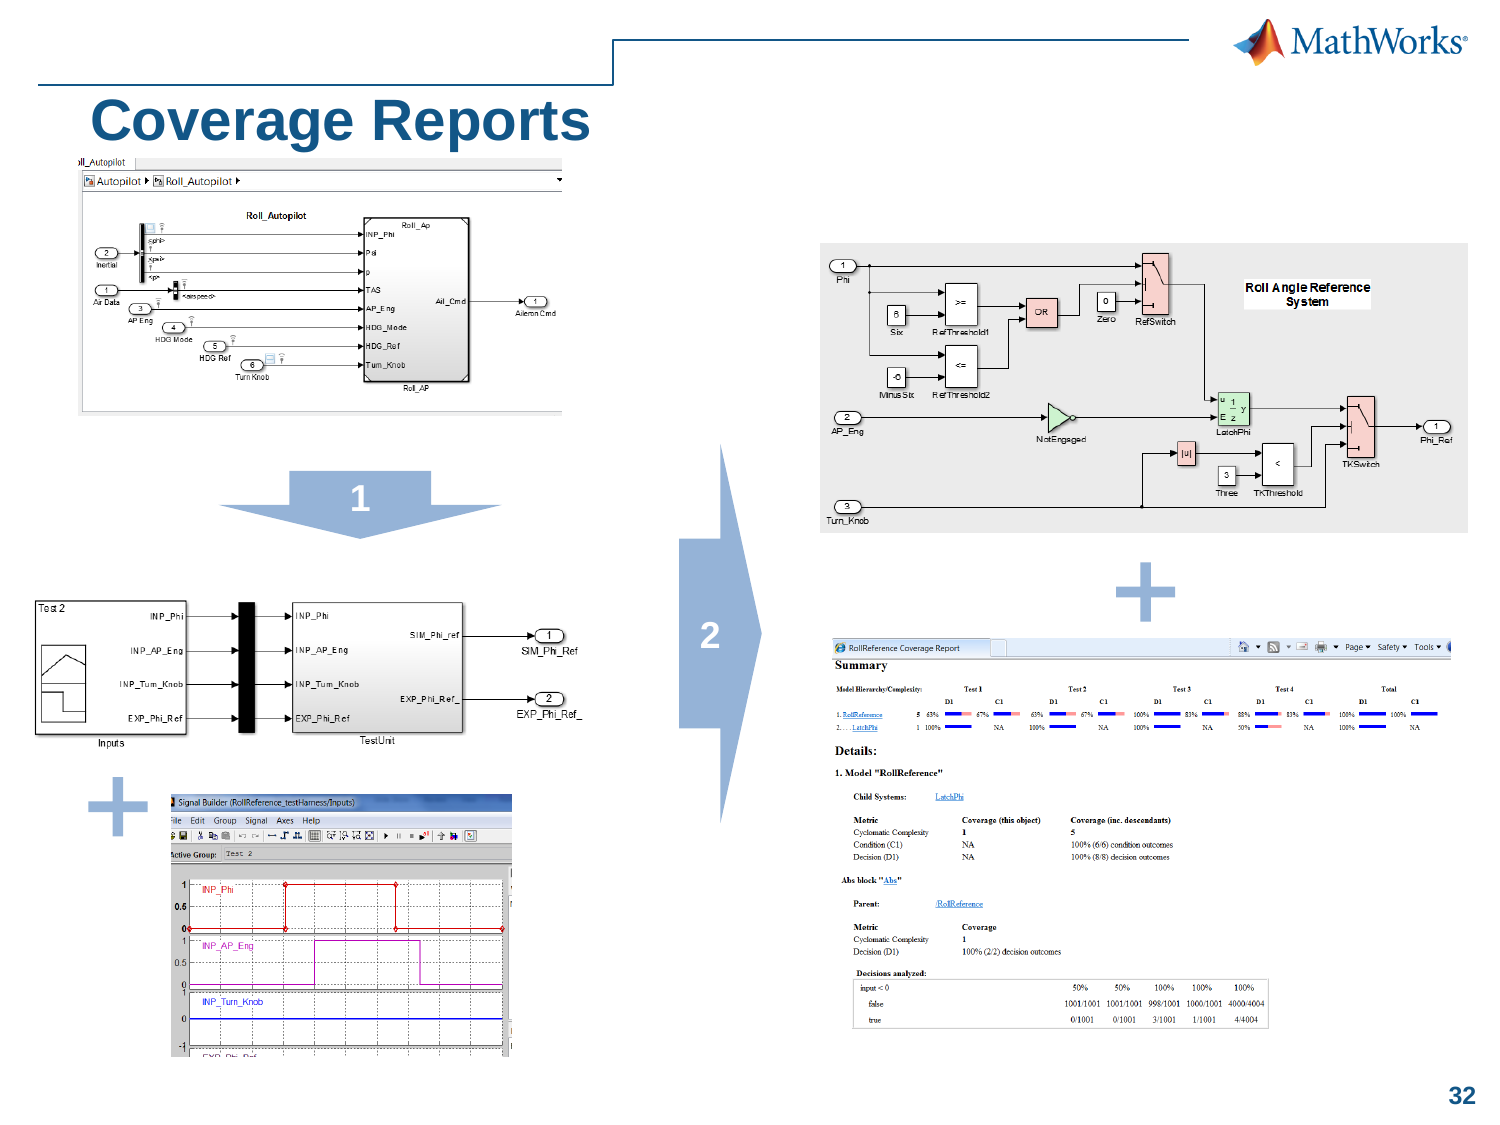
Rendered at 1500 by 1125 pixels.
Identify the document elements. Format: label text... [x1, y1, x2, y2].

picture [170, 794, 512, 1057]
title Coverage Reports [75, 75, 1400, 238]
picture [6, 573, 611, 764]
text_box [1114, 560, 1177, 624]
picture [832, 638, 1451, 1036]
picture [1226, 7, 1483, 78]
picture [820, 243, 1468, 534]
text_box 2 [676, 441, 764, 826]
text_box 1 [216, 468, 505, 541]
text_box [86, 775, 150, 838]
picture [78, 158, 562, 416]
